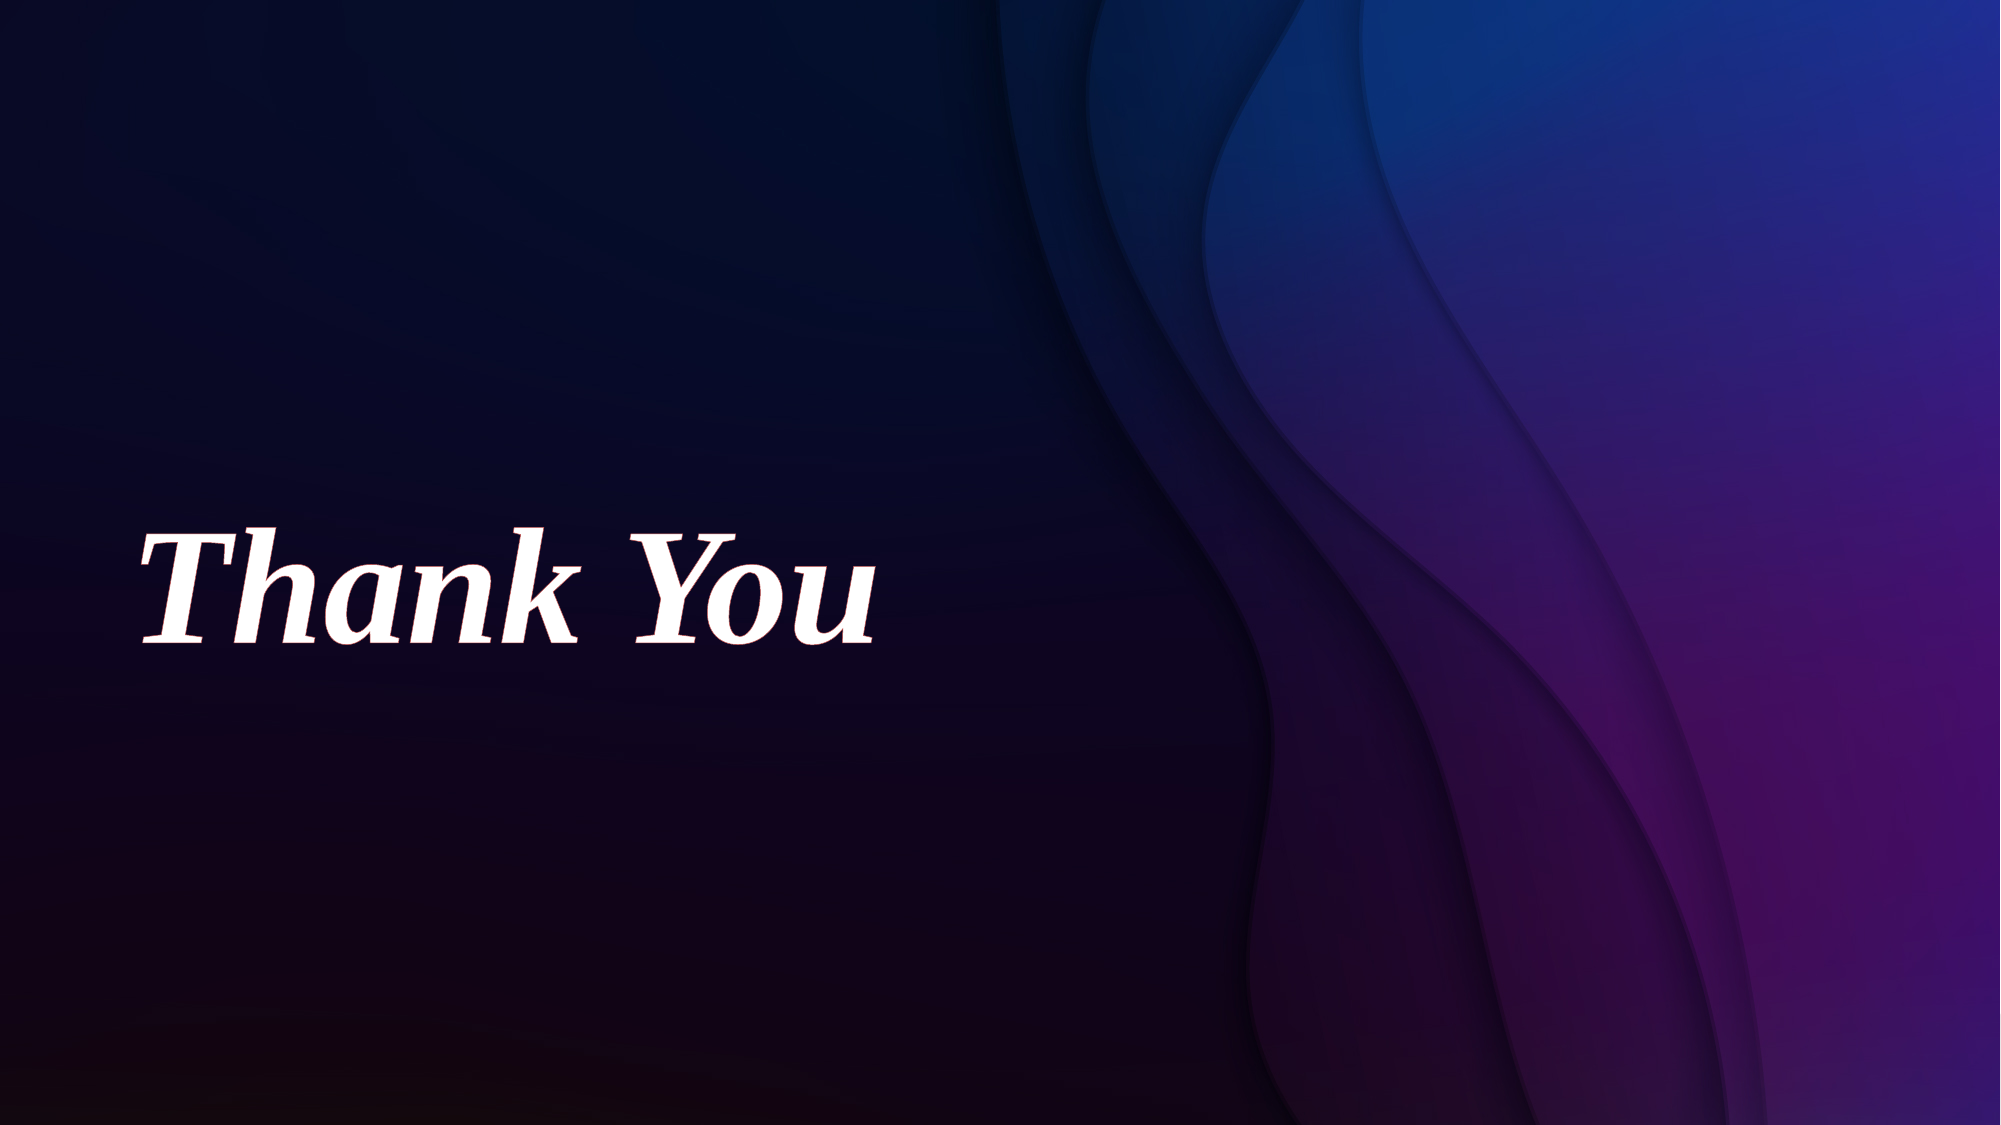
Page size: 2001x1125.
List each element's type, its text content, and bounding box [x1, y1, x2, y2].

text_box Thank You [0, 468, 1090, 684]
picture [0, 0, 2001, 1125]
